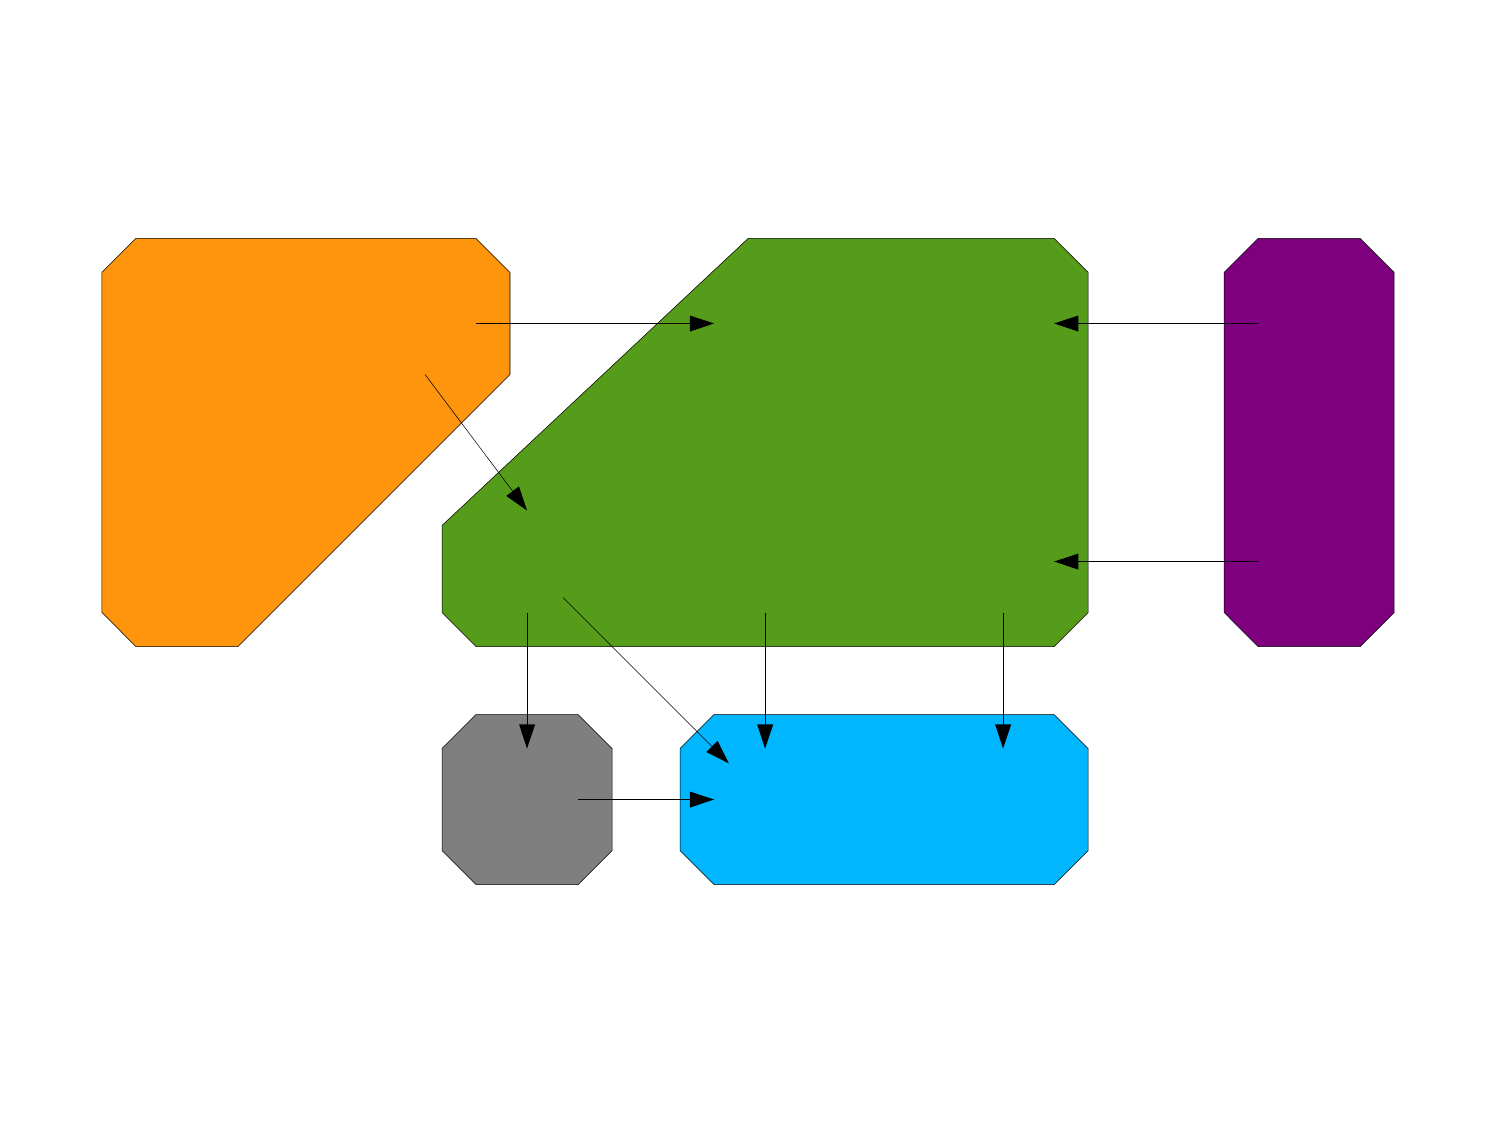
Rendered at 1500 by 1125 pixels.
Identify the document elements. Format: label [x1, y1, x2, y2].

text_box [101, 238, 1395, 885]
